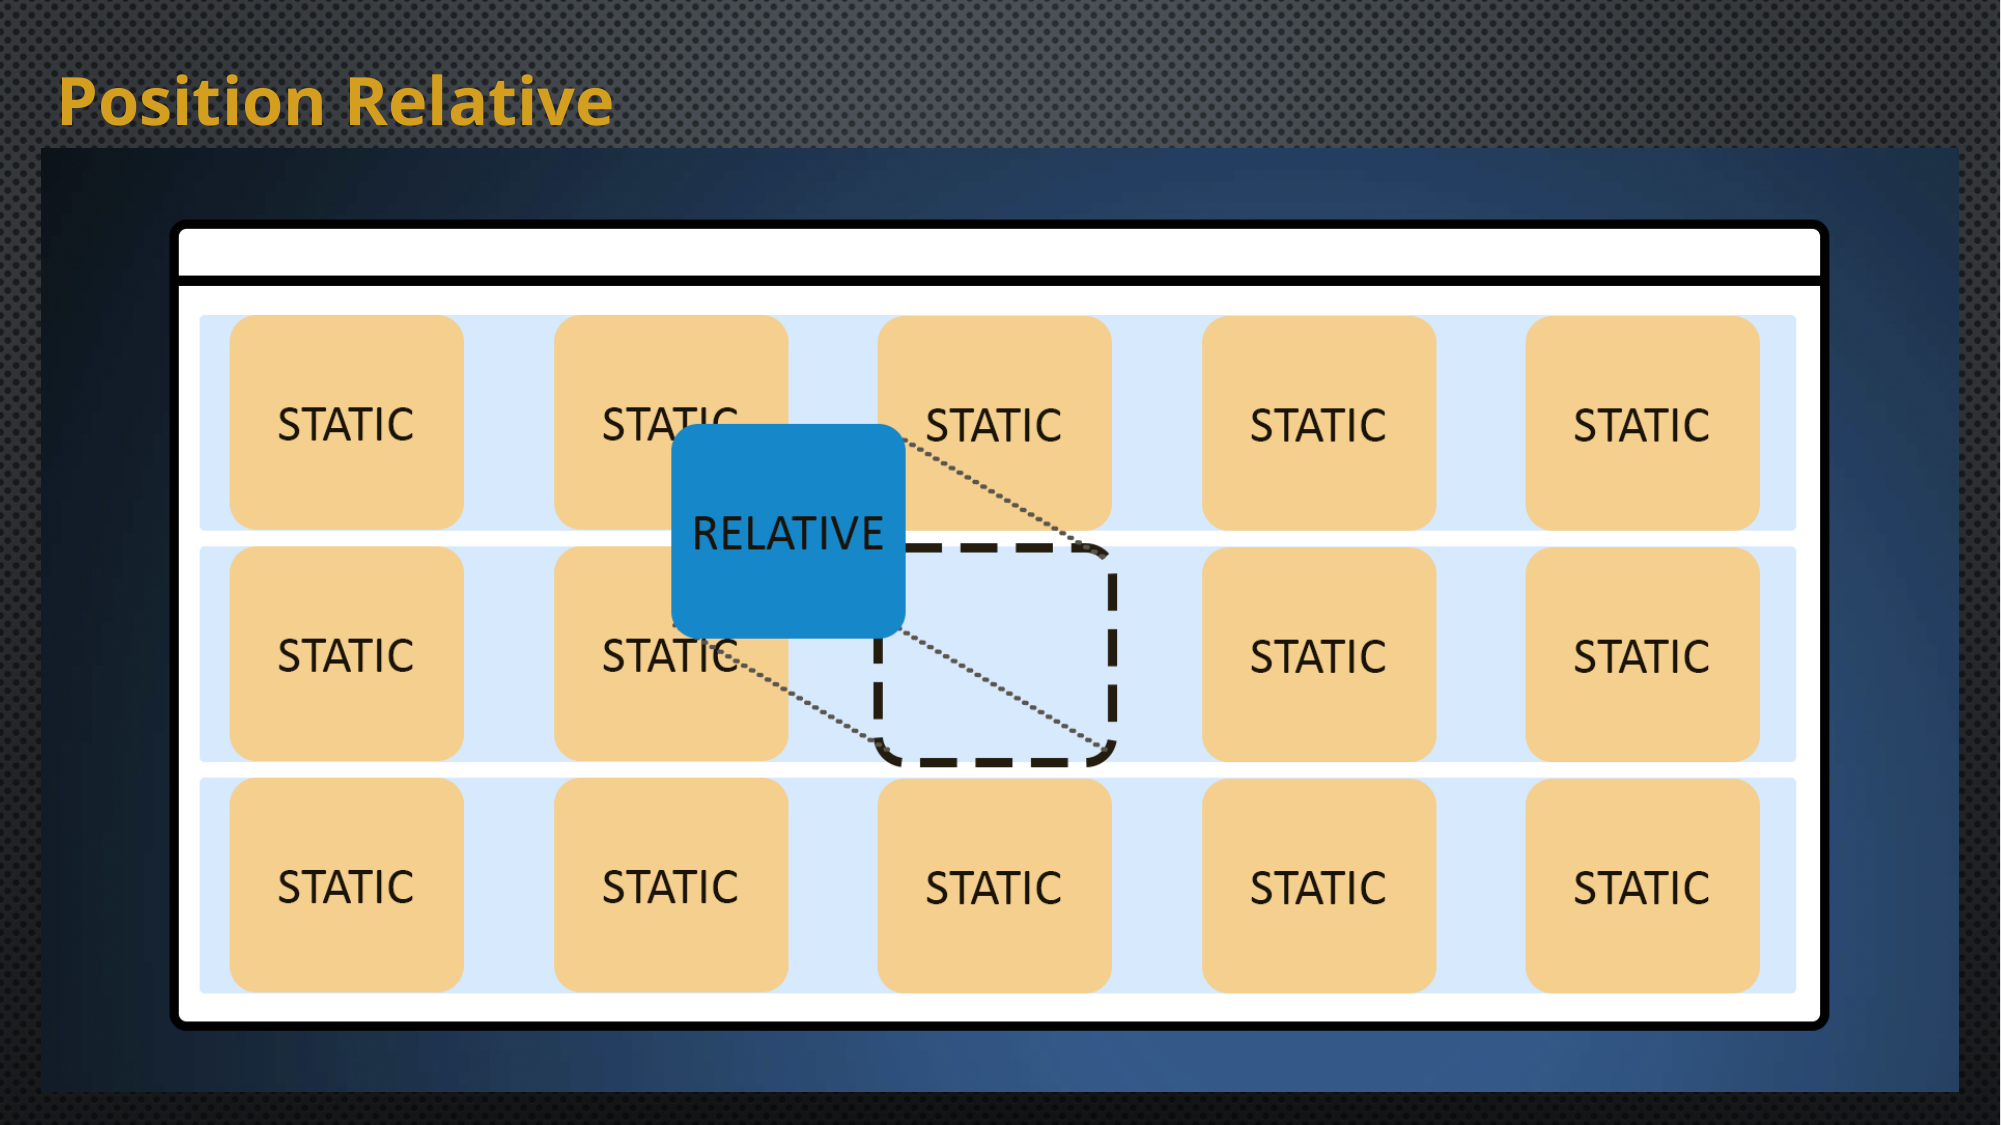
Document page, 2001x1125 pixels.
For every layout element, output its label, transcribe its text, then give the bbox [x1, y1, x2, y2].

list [40, 148, 1959, 1092]
title Position Relative [41, 48, 1959, 146]
picture [0, 0, 2001, 1125]
